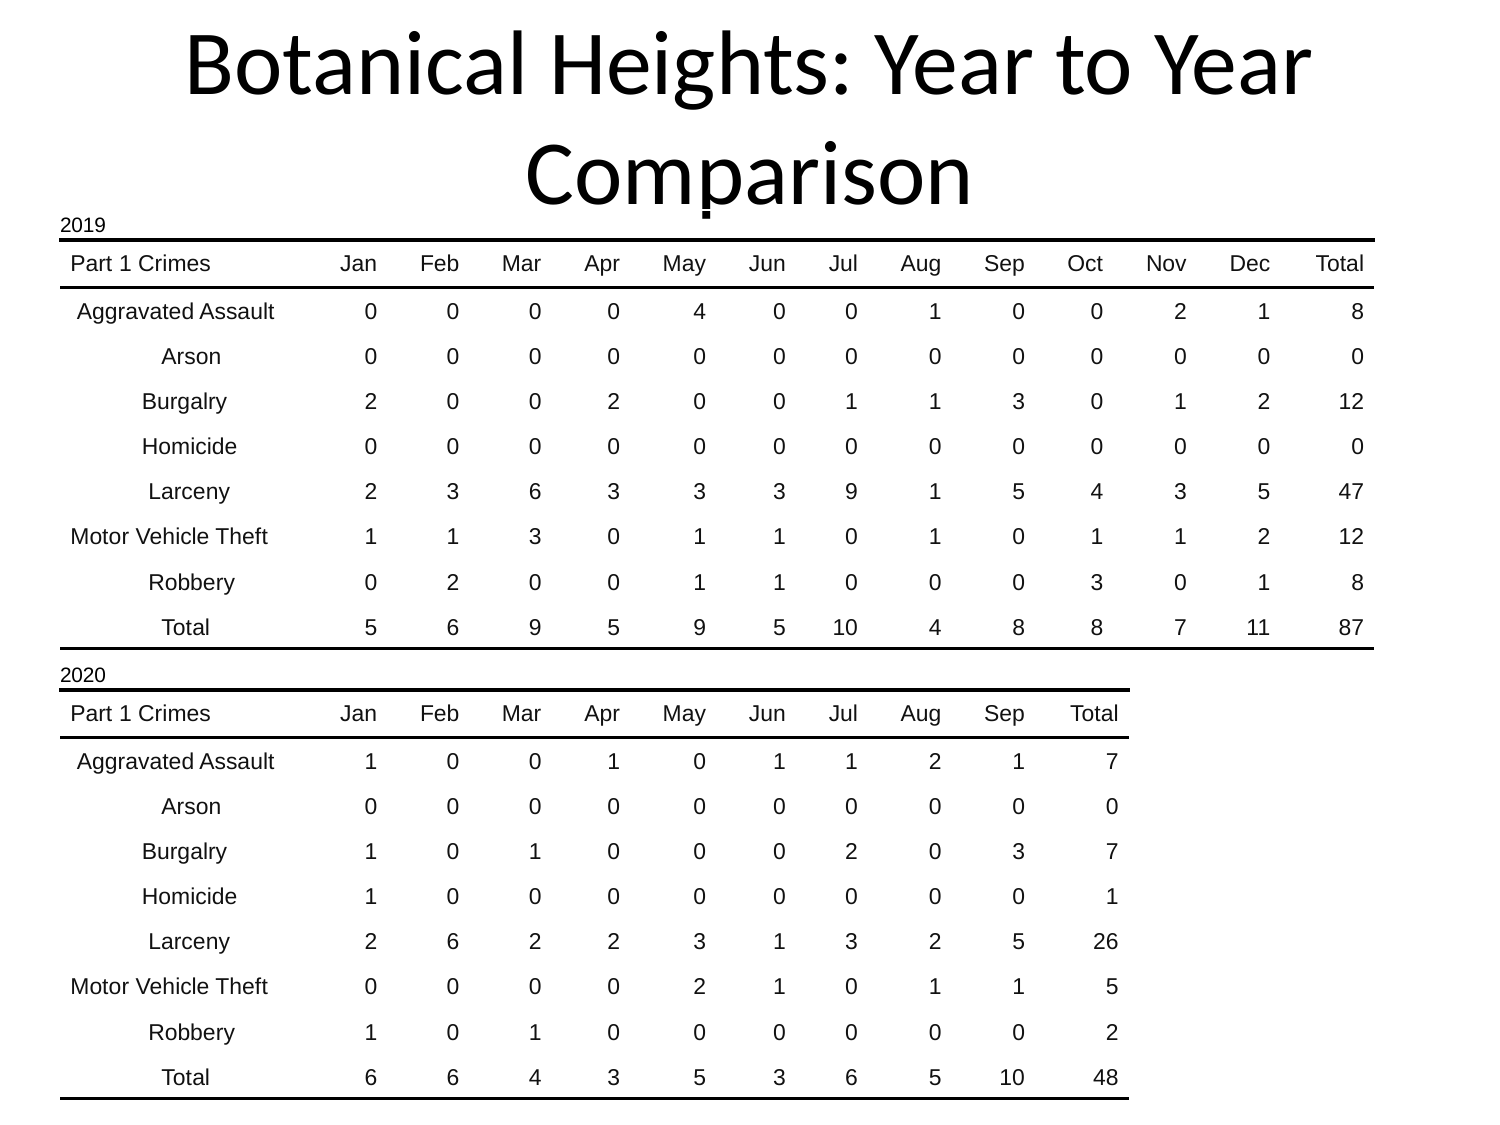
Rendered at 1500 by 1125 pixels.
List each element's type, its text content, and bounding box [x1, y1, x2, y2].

table_cell Jun [717, 692, 796, 736]
table_cell May [630, 242, 717, 286]
table_cell 5 [552, 606, 630, 647]
table_cell Feb [388, 242, 470, 286]
table_cell 1 [552, 739, 630, 785]
table_cell 0 [630, 828, 717, 875]
table_cell 1 [308, 515, 388, 558]
table_cell 2 [552, 918, 630, 965]
table_cell 4 [868, 606, 952, 647]
table_cell 0 [470, 289, 552, 335]
table_cell 6 [308, 1056, 388, 1097]
table_cell 0 [308, 558, 388, 606]
table_cell 2 [868, 918, 952, 965]
table_cell 1 [1197, 289, 1281, 335]
table_cell 4 [470, 1056, 552, 1097]
table_cell 12 [1281, 515, 1374, 558]
table_cell 0 [796, 515, 868, 558]
table_cell 1 [952, 965, 1035, 1008]
table_cell 0 [552, 515, 630, 558]
table_cell 1 [717, 739, 796, 785]
table_cell 0 [717, 785, 796, 828]
table_cell 0 [630, 335, 717, 378]
table_cell Mar [470, 242, 552, 286]
table_cell 0 [388, 289, 470, 335]
table_cell Aggravated Assault [60, 289, 308, 335]
table_cell 2 [1197, 378, 1281, 425]
table_cell Jan [308, 242, 388, 286]
table_cell 5 [630, 1056, 717, 1097]
table_cell 0 [717, 875, 796, 918]
table_cell 0 [1035, 785, 1129, 828]
table_cell 1 [630, 515, 717, 558]
table_cell Robbery [60, 1008, 308, 1056]
table_cell 5 [952, 918, 1035, 965]
table_cell 1 [717, 558, 796, 606]
table_cell 8 [1035, 606, 1114, 647]
table_cell 0 [952, 558, 1035, 606]
table_cell Total [60, 606, 308, 647]
table_cell Motor Vehicle Theft [60, 515, 308, 558]
table_cell 0 [552, 785, 630, 828]
table_cell 2 [308, 378, 388, 425]
table_cell 0 [1035, 378, 1114, 425]
table_cell 0 [552, 289, 630, 335]
table_cell 11 [1197, 606, 1281, 647]
table_cell 0 [470, 425, 552, 468]
table_cell 0 [308, 785, 388, 828]
table_cell 3 [470, 515, 552, 558]
table_cell 5 [308, 606, 388, 647]
table_cell 0 [388, 378, 470, 425]
table_cell 0 [308, 425, 388, 468]
table_cell 0 [552, 965, 630, 1008]
table_cell 0 [552, 828, 630, 875]
table_cell 0 [388, 739, 470, 785]
table_cell 1 [1114, 515, 1197, 558]
table_cell 1 [952, 739, 1035, 785]
table_cell May [630, 692, 717, 736]
table_cell 0 [630, 425, 717, 468]
table_cell 0 [868, 828, 952, 875]
table_cell Dec [1197, 242, 1281, 286]
table_cell 0 [1197, 425, 1281, 468]
table_cell 5 [952, 468, 1035, 515]
table_cell 5 [1035, 965, 1129, 1008]
table_cell 0 [717, 1008, 796, 1056]
table_cell 0 [868, 785, 952, 828]
table_cell 2 [630, 965, 717, 1008]
table_cell Jul [796, 692, 868, 736]
table_cell Total [1035, 692, 1129, 736]
table_cell 0 [796, 289, 868, 335]
table_cell 47 [1281, 468, 1374, 515]
table_cell Jan [308, 692, 388, 736]
table_cell Apr [552, 242, 630, 286]
table_cell 1 [470, 828, 552, 875]
table_cell Arson [60, 785, 308, 828]
table_cell 2 [1114, 289, 1197, 335]
table_cell 12 [1281, 378, 1374, 425]
table_cell 6 [388, 606, 470, 647]
table_cell 0 [717, 378, 796, 425]
table_cell 0 [868, 1008, 952, 1056]
table_cell 10 [952, 1056, 1035, 1097]
table_cell 0 [796, 558, 868, 606]
table_cell 3 [717, 468, 796, 515]
table_cell 0 [1035, 289, 1114, 335]
table_cell 9 [470, 606, 552, 647]
table_cell Aggravated Assault [60, 739, 308, 785]
table_cell 2 [308, 468, 388, 515]
table_cell 3 [796, 918, 868, 965]
table_cell 0 [388, 875, 470, 918]
table_cell 0 [1281, 425, 1374, 468]
table_cell 3 [630, 468, 717, 515]
table_cell 1 [868, 468, 952, 515]
table_cell Homicide [60, 875, 308, 918]
table_cell 0 [717, 335, 796, 378]
table_cell 0 [796, 425, 868, 468]
table_cell 0 [470, 335, 552, 378]
table_cell Oct [1035, 242, 1114, 286]
table_cell 9 [630, 606, 717, 647]
table_cell 0 [630, 739, 717, 785]
table_cell 0 [470, 739, 552, 785]
table_cell 26 [1035, 918, 1129, 965]
table_cell Jun [717, 242, 796, 286]
title Botanical Heights: Year to Year Comparison [60, 60, 1440, 165]
table_cell 1 [1035, 875, 1129, 918]
table_cell 1 [796, 378, 868, 425]
table_cell 1 [868, 378, 952, 425]
table_cell 3 [630, 918, 717, 965]
table_cell 1 [630, 558, 717, 606]
table_cell 0 [308, 289, 388, 335]
table_header 2019 [61, 211, 1374, 238]
table_cell 6 [470, 468, 552, 515]
table_cell 1 [308, 875, 388, 918]
table_cell 6 [796, 1056, 868, 1097]
table_cell Motor Vehicle Theft [60, 965, 308, 1008]
table_cell 0 [308, 335, 388, 378]
table_cell 0 [952, 425, 1035, 468]
table_cell 2 [868, 739, 952, 785]
table_cell Sep [952, 692, 1035, 736]
table_cell 0 [470, 785, 552, 828]
table_cell Sep [952, 242, 1035, 286]
table_cell 6 [388, 1056, 470, 1097]
table_cell 1 [388, 515, 470, 558]
table_cell 9 [796, 468, 868, 515]
table_cell 2 [1035, 1008, 1129, 1056]
table_cell 0 [470, 558, 552, 606]
table_cell Burgalry [60, 828, 308, 875]
table_cell 5 [1197, 468, 1281, 515]
table_cell 0 [952, 335, 1035, 378]
table_cell Part 1 Crimes [60, 242, 308, 286]
table_cell 0 [868, 335, 952, 378]
table_cell 7 [1035, 739, 1129, 785]
table_cell 1 [1114, 378, 1197, 425]
table_cell 0 [308, 965, 388, 1008]
table_cell 87 [1281, 606, 1374, 647]
table_cell Burgalry [60, 378, 308, 425]
table_cell 0 [552, 875, 630, 918]
table_cell 5 [868, 1056, 952, 1097]
table_cell 7 [1114, 606, 1197, 647]
table_cell 0 [796, 335, 868, 378]
table_cell 1 [308, 828, 388, 875]
table_cell 0 [1035, 335, 1114, 378]
table_cell 3 [388, 468, 470, 515]
table_cell 0 [552, 1008, 630, 1056]
table_cell 0 [796, 785, 868, 828]
table_cell 10 [796, 606, 868, 647]
table_cell 5 [717, 606, 796, 647]
table_cell 2 [552, 378, 630, 425]
table_cell Arson [60, 335, 308, 378]
table_cell 0 [552, 558, 630, 606]
table_cell Mar [470, 692, 552, 736]
table_cell 3 [1114, 468, 1197, 515]
table_cell Apr [552, 692, 630, 736]
table_cell 2 [470, 918, 552, 965]
table_cell 0 [1197, 335, 1281, 378]
table_cell Robbery [60, 558, 308, 606]
table_cell 1 [717, 918, 796, 965]
table_cell 0 [388, 828, 470, 875]
table_cell Feb [388, 692, 470, 736]
table_cell 0 [388, 1008, 470, 1056]
table_cell 3 [552, 1056, 630, 1097]
table_cell Part 1 Crimes [60, 692, 308, 736]
table_cell 2 [1197, 515, 1281, 558]
table_cell 8 [952, 606, 1035, 647]
table_cell 0 [630, 785, 717, 828]
table_cell 0 [630, 875, 717, 918]
table_cell 0 [630, 1008, 717, 1056]
table_cell 3 [717, 1056, 796, 1097]
table_cell Larceny [60, 468, 308, 515]
table_cell 3 [952, 828, 1035, 875]
table_cell 1 [868, 289, 952, 335]
table_cell 1 [796, 739, 868, 785]
table_cell 1 [470, 1008, 552, 1056]
table_cell 1 [868, 965, 952, 1008]
table_cell 0 [388, 965, 470, 1008]
table_cell 0 [952, 289, 1035, 335]
table_cell 0 [717, 425, 796, 468]
table_cell 1 [308, 739, 388, 785]
table_cell 0 [1114, 558, 1197, 606]
table_cell Larceny [60, 918, 308, 965]
table_cell 0 [1114, 425, 1197, 468]
table_cell 0 [717, 828, 796, 875]
table_cell Jul [796, 242, 868, 286]
table_cell 0 [1281, 335, 1374, 378]
table_cell Total [1281, 242, 1374, 286]
table_cell 0 [717, 289, 796, 335]
table_cell 0 [630, 378, 717, 425]
table_cell 0 [952, 875, 1035, 918]
table_cell 0 [388, 785, 470, 828]
table_cell 0 [1035, 425, 1114, 468]
table_cell 8 [1281, 558, 1374, 606]
table_cell 0 [952, 785, 1035, 828]
table_cell 3 [1035, 558, 1114, 606]
table_cell 1 [868, 515, 952, 558]
table_cell 0 [796, 875, 868, 918]
table_cell 1 [1197, 558, 1281, 606]
table_cell 8 [1281, 289, 1374, 335]
table_cell 0 [796, 965, 868, 1008]
table_cell 2 [308, 918, 388, 965]
table_cell Homicide [60, 425, 308, 468]
table_cell 0 [388, 425, 470, 468]
table_cell 2 [388, 558, 470, 606]
table_cell 0 [952, 515, 1035, 558]
table_cell 1 [308, 1008, 388, 1056]
table_cell 4 [1035, 468, 1114, 515]
table_cell 0 [388, 335, 470, 378]
table_cell 4 [630, 289, 717, 335]
table_cell Nov [1114, 242, 1197, 286]
table_cell 2 [796, 828, 868, 875]
table_cell 0 [552, 425, 630, 468]
table_cell 0 [470, 875, 552, 918]
table_cell Aug [868, 692, 952, 736]
table_cell 0 [868, 425, 952, 468]
table_cell 7 [1035, 828, 1129, 875]
table_header 2020 [61, 661, 1128, 688]
table_cell 1 [1035, 515, 1114, 558]
table_cell 0 [470, 378, 552, 425]
table_cell 6 [388, 918, 470, 965]
table_cell 0 [470, 965, 552, 1008]
table_cell 0 [796, 1008, 868, 1056]
table_cell 0 [952, 1008, 1035, 1056]
table_cell 1 [717, 515, 796, 558]
table_cell 0 [868, 875, 952, 918]
table_cell 1 [717, 965, 796, 1008]
table_cell Total [60, 1056, 308, 1097]
table_cell 0 [868, 558, 952, 606]
table_cell Aug [868, 242, 952, 286]
table_cell 0 [552, 335, 630, 378]
table_cell 3 [952, 378, 1035, 425]
table_cell 48 [1035, 1056, 1129, 1097]
table_cell 3 [552, 468, 630, 515]
table_cell 0 [1114, 335, 1197, 378]
